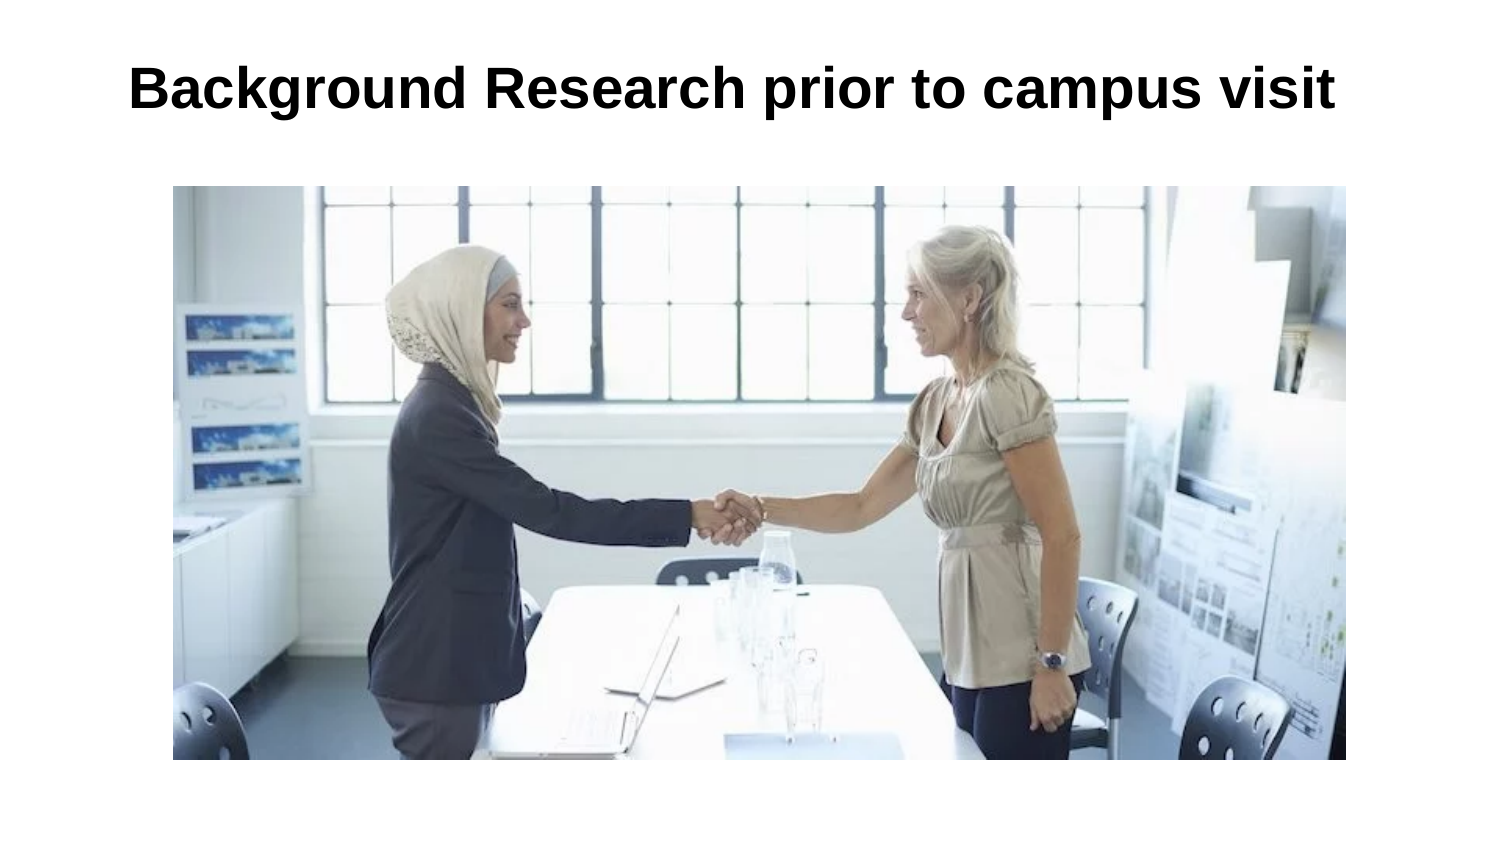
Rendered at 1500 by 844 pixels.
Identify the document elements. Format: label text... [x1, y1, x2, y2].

picture [173, 185, 1346, 760]
title Background Research prior to campus visit [113, 35, 1410, 130]
